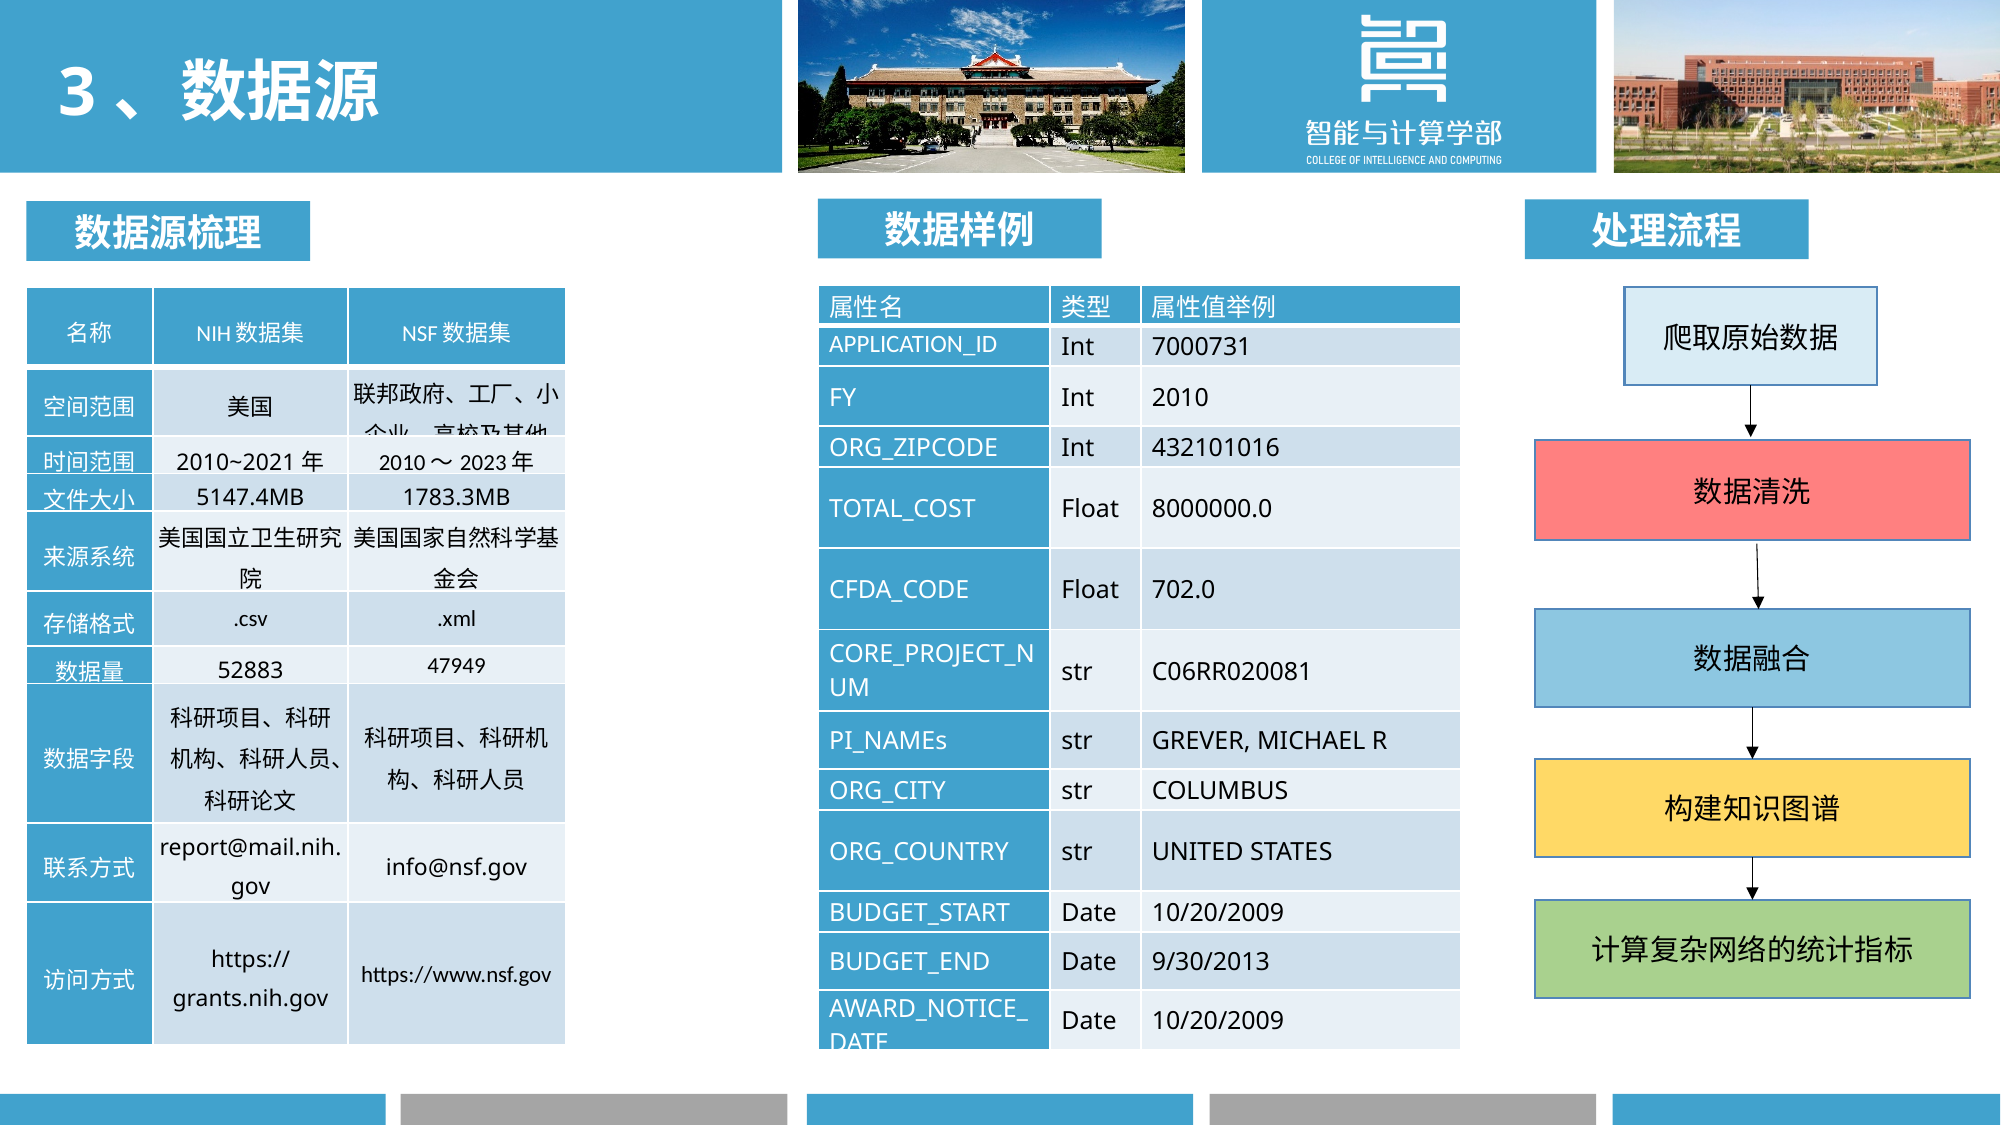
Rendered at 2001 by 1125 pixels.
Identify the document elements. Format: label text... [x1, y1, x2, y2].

text_box 处理流程 [1524, 199, 1809, 260]
table_cell Float [1051, 468, 1140, 547]
table_cell 美国国家自然科学基金会 [349, 512, 565, 590]
table_cell 数据量 [27, 647, 152, 683]
table_cell CORE_PROJECT_NUM [819, 630, 1049, 710]
table_cell str [1051, 770, 1140, 809]
table_cell TOTAL_COST [819, 468, 1049, 547]
table_cell 来源系统 [27, 512, 152, 590]
table_cell 美国国立卫生研究院 [154, 512, 347, 590]
table_cell 数据字段 [27, 684, 152, 822]
table_cell https://www.nsf.gov [349, 903, 565, 1044]
table_cell https://grants.nih.gov [154, 903, 347, 1044]
table_cell 1783.3MB [349, 474, 565, 510]
table_cell ORG_CITY [819, 770, 1049, 809]
picture [1293, 3, 1514, 176]
table_cell Float [1051, 549, 1140, 629]
table_cell 432101016 [1142, 427, 1460, 466]
table_cell Int [1051, 427, 1140, 466]
table_cell 2010 [1142, 367, 1460, 425]
table_cell UNITED STATES [1142, 811, 1460, 890]
table_cell .xml [349, 592, 565, 645]
table_cell report@mail.nih.gov [154, 824, 347, 901]
table_cell BUDGET_END [819, 933, 1049, 989]
table_cell 10/20/2009 [1142, 991, 1460, 1049]
table_cell 存储格式 [27, 592, 152, 645]
table_cell 702.0 [1142, 549, 1460, 629]
text_box 3、数据源 [44, 41, 395, 137]
table_header 属性名 [819, 286, 1049, 323]
table_cell .csv [154, 592, 347, 645]
table_cell 52883 [154, 647, 347, 683]
table_cell 5147.4MB [154, 474, 347, 510]
table_header 名称 [27, 288, 152, 364]
table_cell ORG_ZIPCODE [819, 427, 1049, 466]
table_cell 科研项目、科研机构、科研人员 [349, 684, 565, 822]
table_cell 时间范围 [27, 437, 152, 473]
table_cell 文件大小 [27, 474, 152, 510]
table_header NIH数据集 [154, 288, 347, 364]
table_cell 8000000.0 [1142, 468, 1460, 547]
table_cell ORG_COUNTRY [819, 811, 1049, 890]
table_cell CFDA_CODE [819, 549, 1049, 629]
table_cell 科研项目、科研机构、科研人员、科研论文 [154, 684, 347, 822]
picture [798, 0, 1185, 173]
table_cell 2010～2023年 [349, 437, 565, 473]
table_cell BUDGET_START [819, 892, 1049, 931]
table_cell 访问方式 [27, 903, 152, 1044]
table_cell 9/30/2013 [1142, 933, 1460, 989]
table_cell str [1051, 811, 1140, 890]
table_header 类型 [1051, 286, 1140, 323]
table_header 属性值举例 [1142, 286, 1460, 323]
table_cell 美国 [154, 370, 347, 435]
table_cell PI_NAMEs [819, 712, 1049, 768]
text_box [1534, 287, 1971, 998]
table_cell FY [819, 367, 1049, 425]
table_cell APPLICATION_ID [819, 328, 1049, 365]
table_cell 10/20/2009 [1142, 892, 1460, 931]
table_cell 联邦政府、工厂、小企业、高校及其他 [349, 370, 565, 435]
table_cell info@nsf.gov [349, 824, 565, 901]
table_cell 联系方式 [27, 824, 152, 901]
table_cell Int [1051, 367, 1140, 425]
table_cell COLUMBUS [1142, 770, 1460, 809]
picture [1613, 0, 2000, 173]
table_cell str [1051, 630, 1140, 710]
table_cell Int [1051, 328, 1140, 365]
text_box 数据源梳理 [26, 201, 311, 261]
table_cell C06RR020081 [1142, 630, 1460, 710]
table_cell 空间范围 [27, 370, 152, 435]
table_cell Date [1051, 933, 1140, 989]
text_box 数据样例 [817, 198, 1102, 259]
table_cell GREVER, MICHAEL R [1142, 712, 1460, 768]
table_cell Date [1051, 892, 1140, 931]
table_cell 2010~2021年 [154, 437, 347, 473]
text_box [878, 196, 1531, 943]
table_cell Date [1051, 991, 1140, 1049]
table_header NSF数据集 [349, 288, 565, 364]
table_cell 47949 [349, 647, 565, 683]
table_cell AWARD_NOTICE_DATE [819, 991, 1049, 1049]
table_cell str [1051, 712, 1140, 768]
table_cell 7000731 [1142, 328, 1460, 365]
